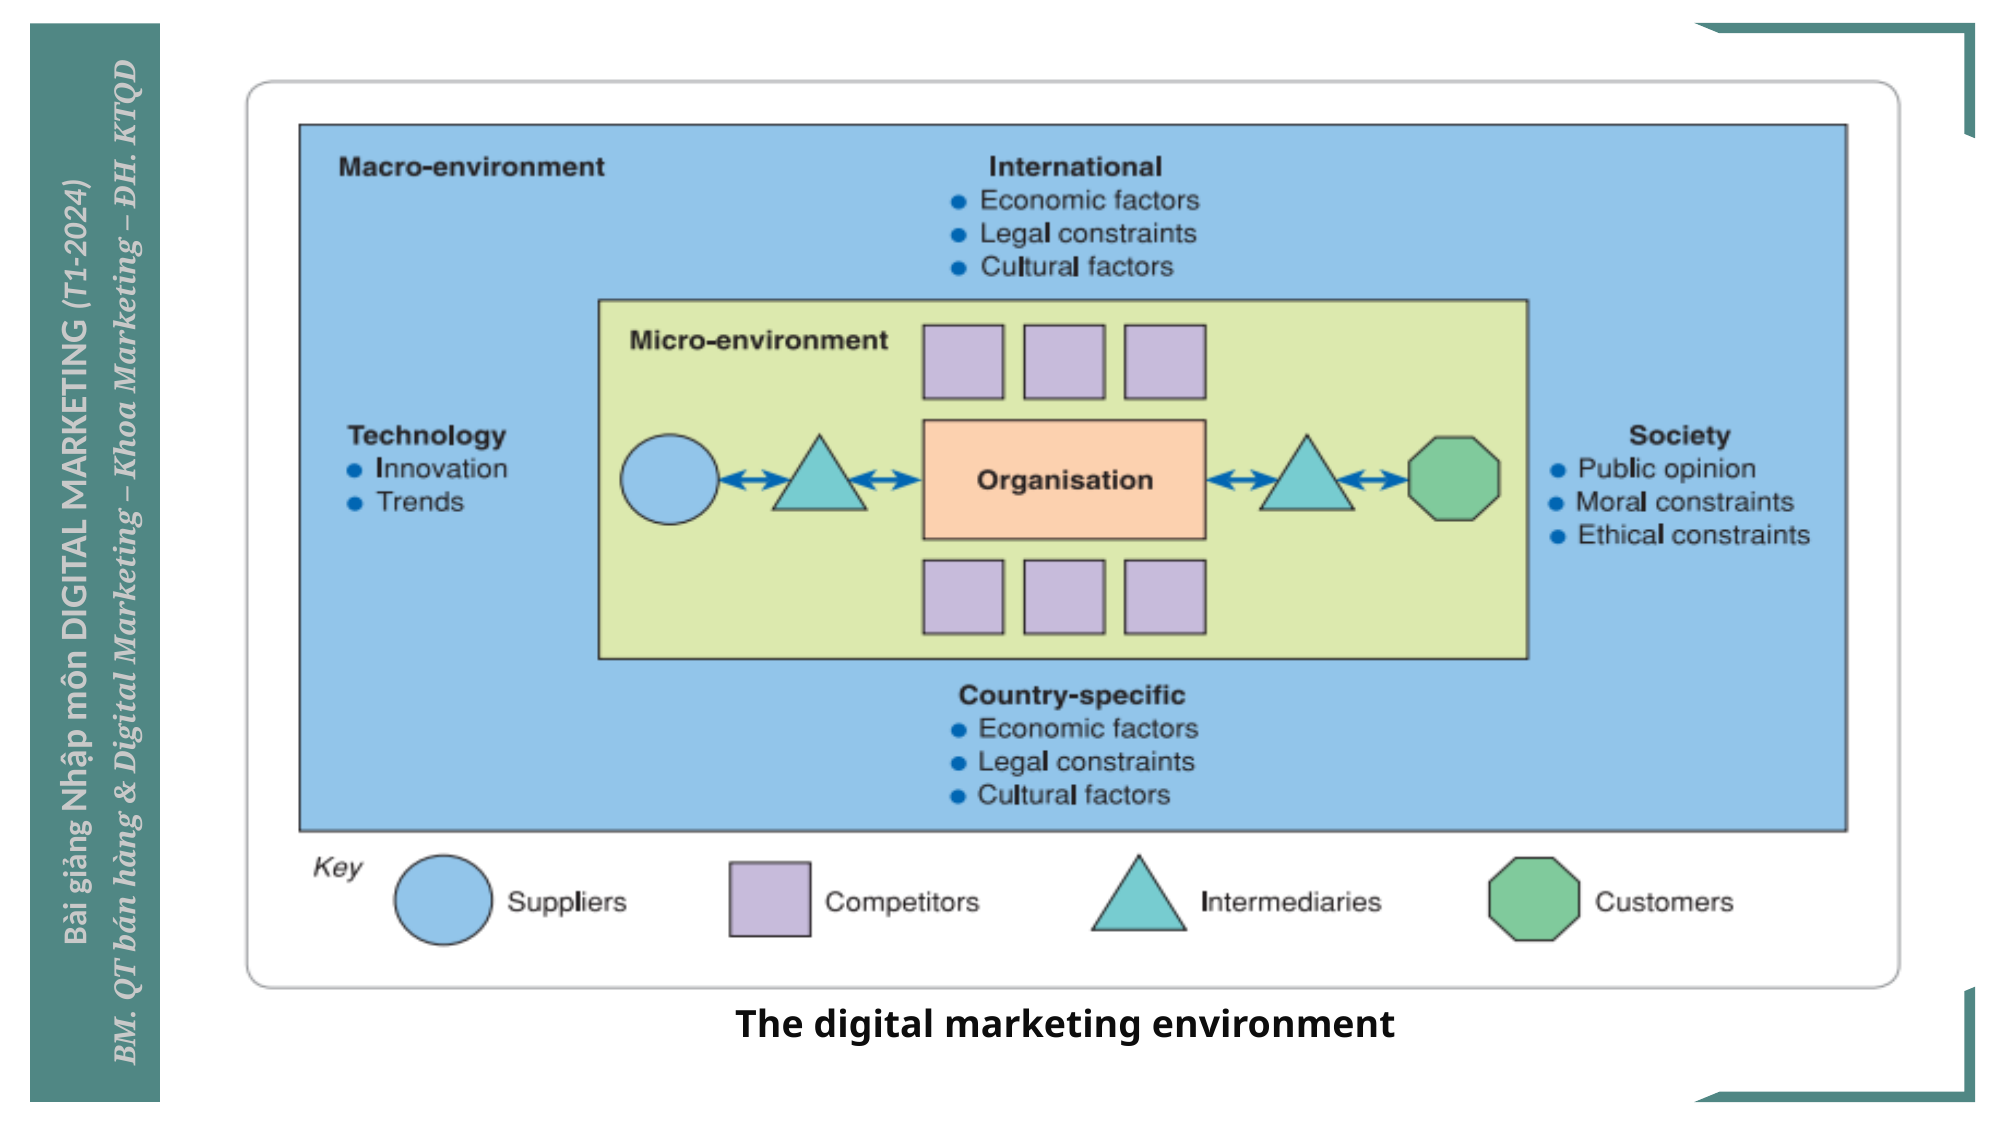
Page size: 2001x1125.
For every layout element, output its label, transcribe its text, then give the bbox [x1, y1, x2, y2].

text_box The digital marketing environment [344, 994, 1798, 1053]
picture [225, 66, 1917, 994]
